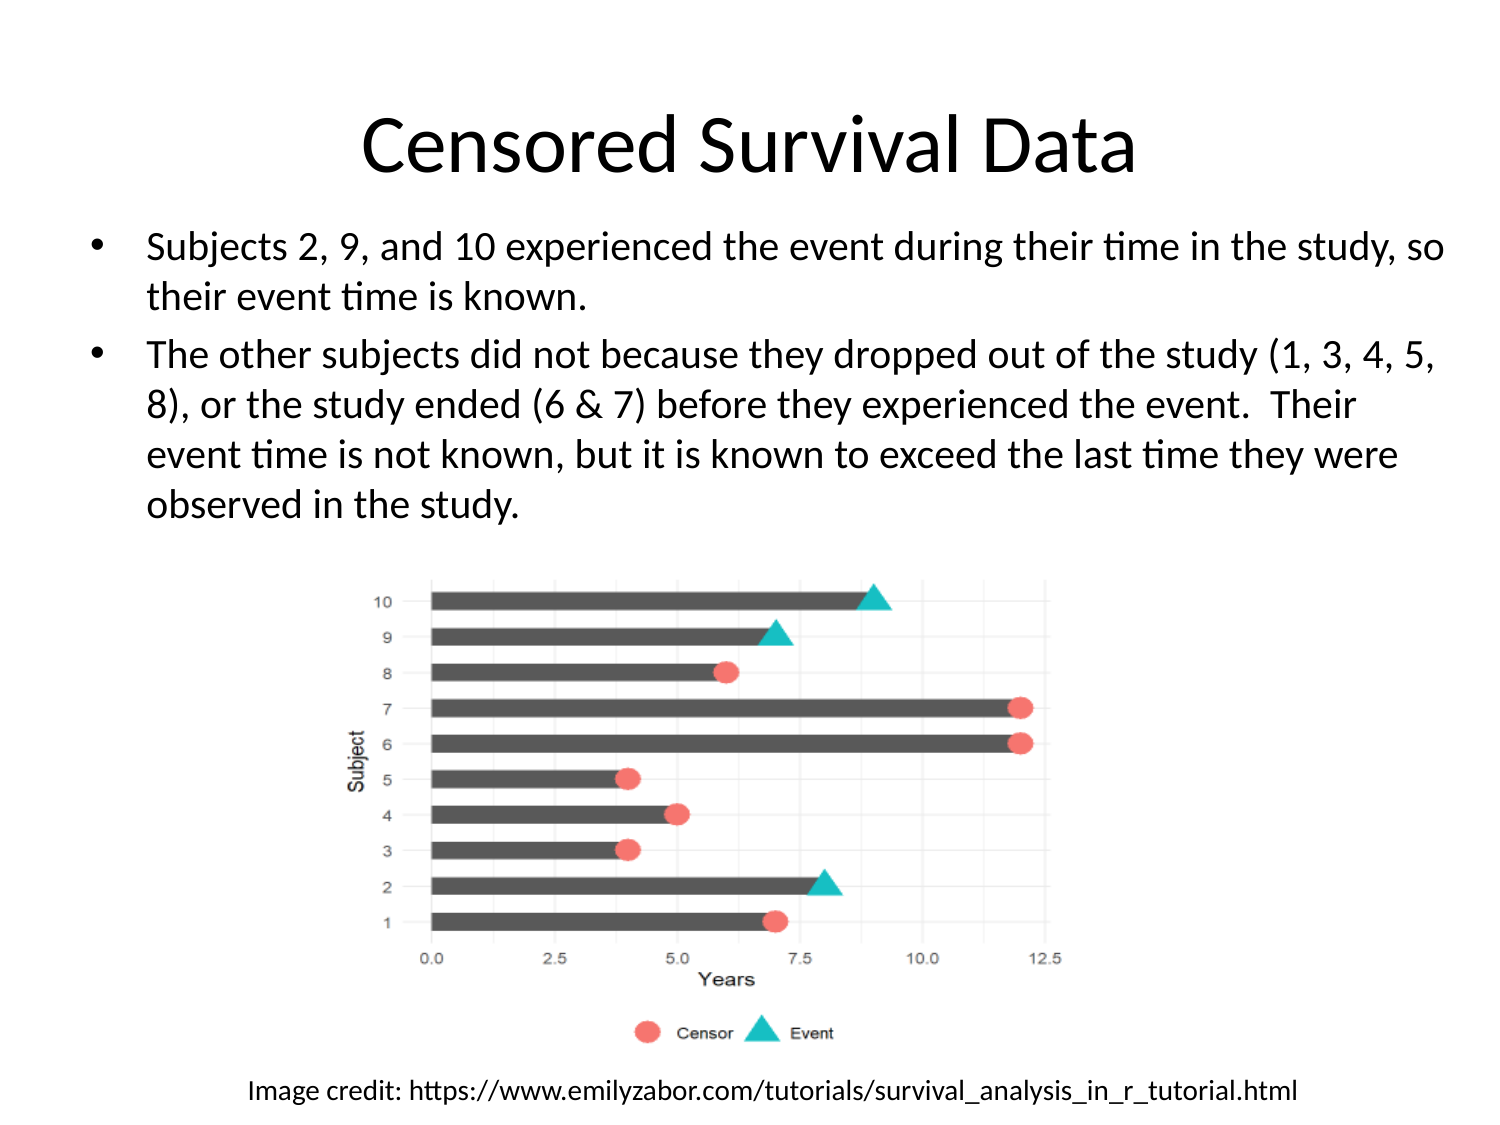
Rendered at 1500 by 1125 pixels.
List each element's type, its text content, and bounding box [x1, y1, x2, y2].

list Subjects 2, 9, and 10 experienced the event during their time in the study, so their event time is known. The other subjects did not because they dropped out of the study (1, 3, 4, 5, 8), or the study ended (6 & 7) before they experienced the event. Their event time is not known, but it is known to exceed the last time they were observed in the study. [75, 211, 1469, 432]
text_box Image credit: https://www.emilyzabor.com/tutorials/survival_analysis_in_r_tutorial.html [232, 1063, 1500, 1114]
title Censored Survival Data [75, 45, 1425, 211]
picture [301, 557, 1119, 1064]
